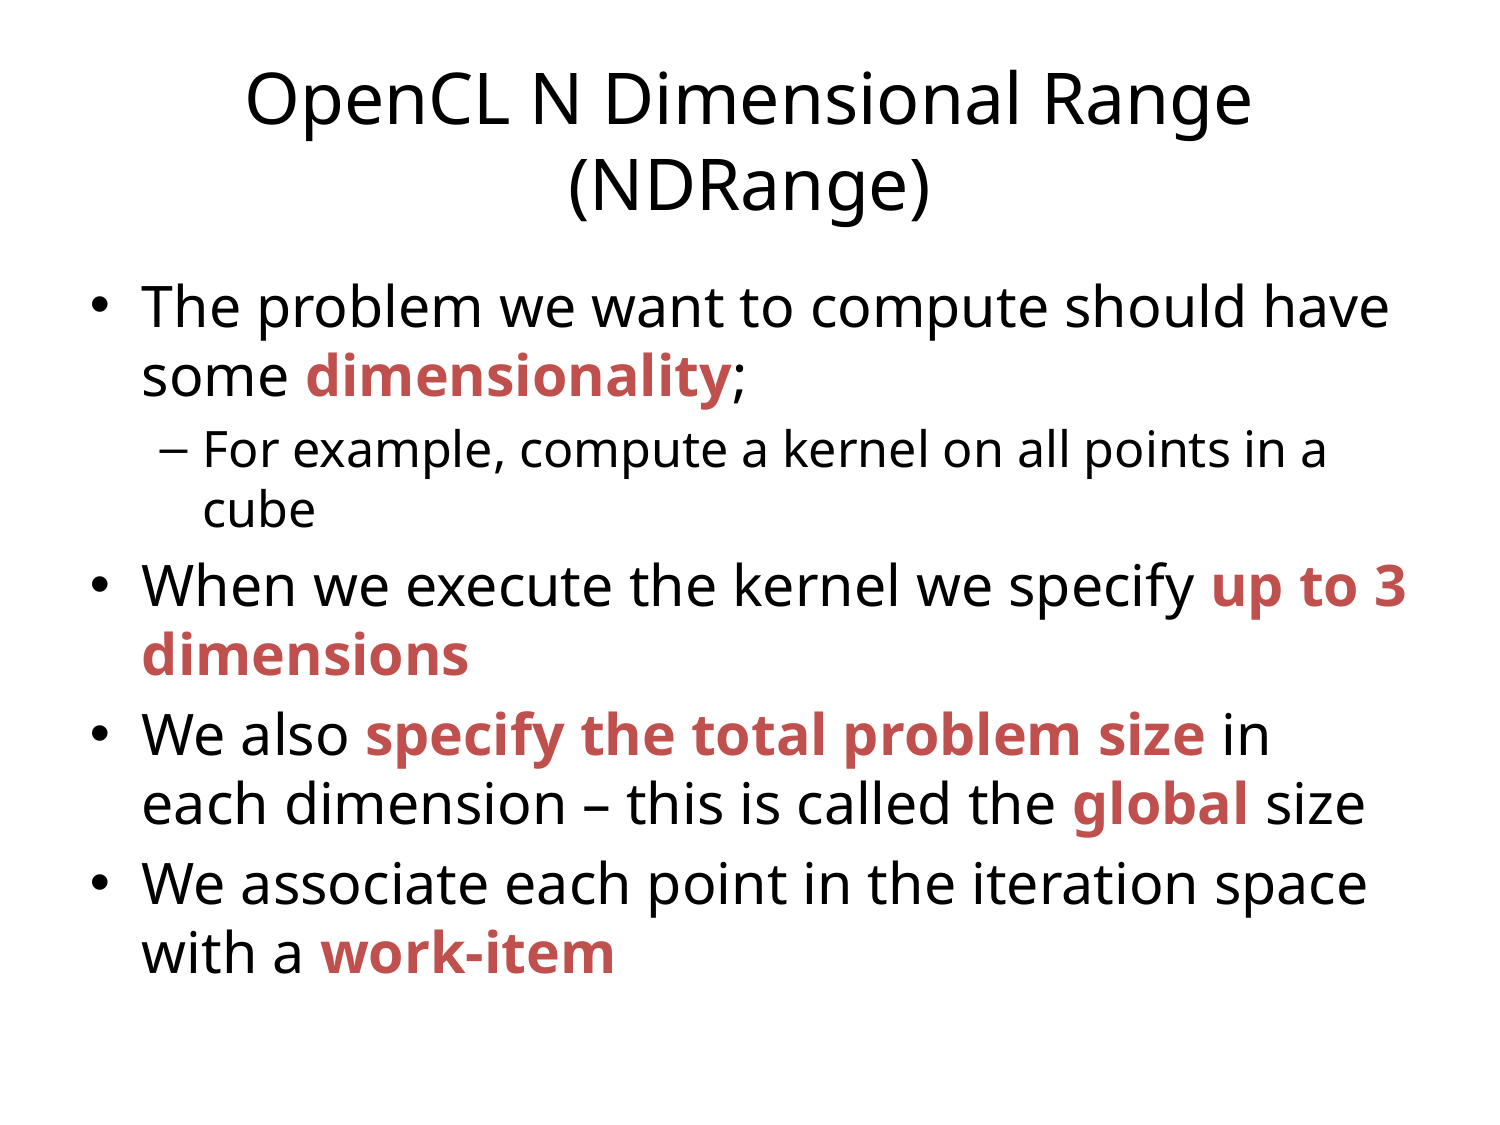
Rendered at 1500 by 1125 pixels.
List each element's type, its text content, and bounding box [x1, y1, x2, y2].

text_box The problem we want to compute should have some dimensionality; For example, compute a kernel on all points in a cube When we execute the kernel we specify up to 3 dimensions We also specify the total problem size in each dimension – this is called the global size We associate each point in the iteration space with a work-item [74, 262, 1425, 1005]
text_box OpenCL N Dimensional Range (NDRange) [74, 45, 1425, 233]
